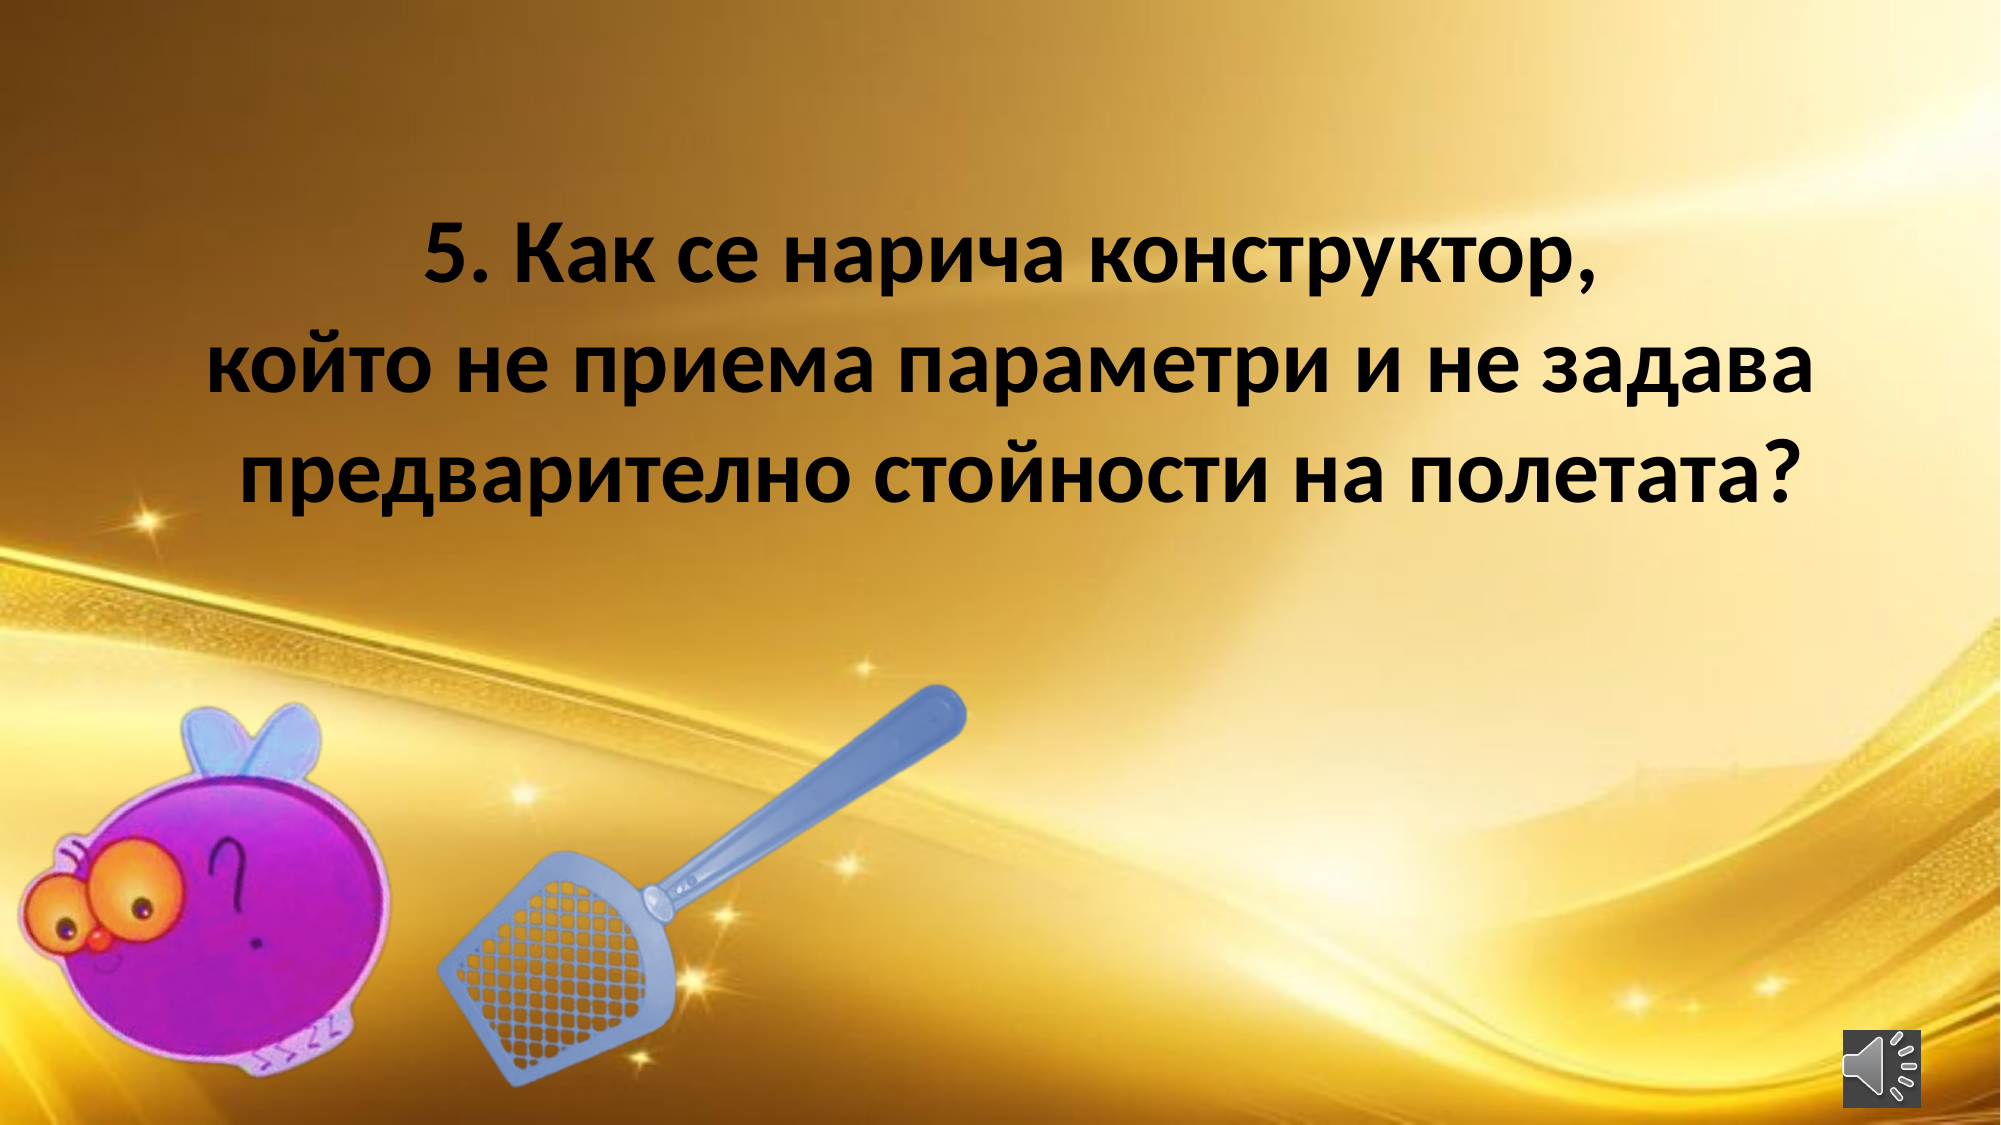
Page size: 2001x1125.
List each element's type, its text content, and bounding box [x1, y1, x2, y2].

text_box 5. Как се нарича конструктор, който не приема параметри и не задава предварително стойности на полетата? [122, 183, 1923, 528]
picture [0, 0, 2001, 1125]
